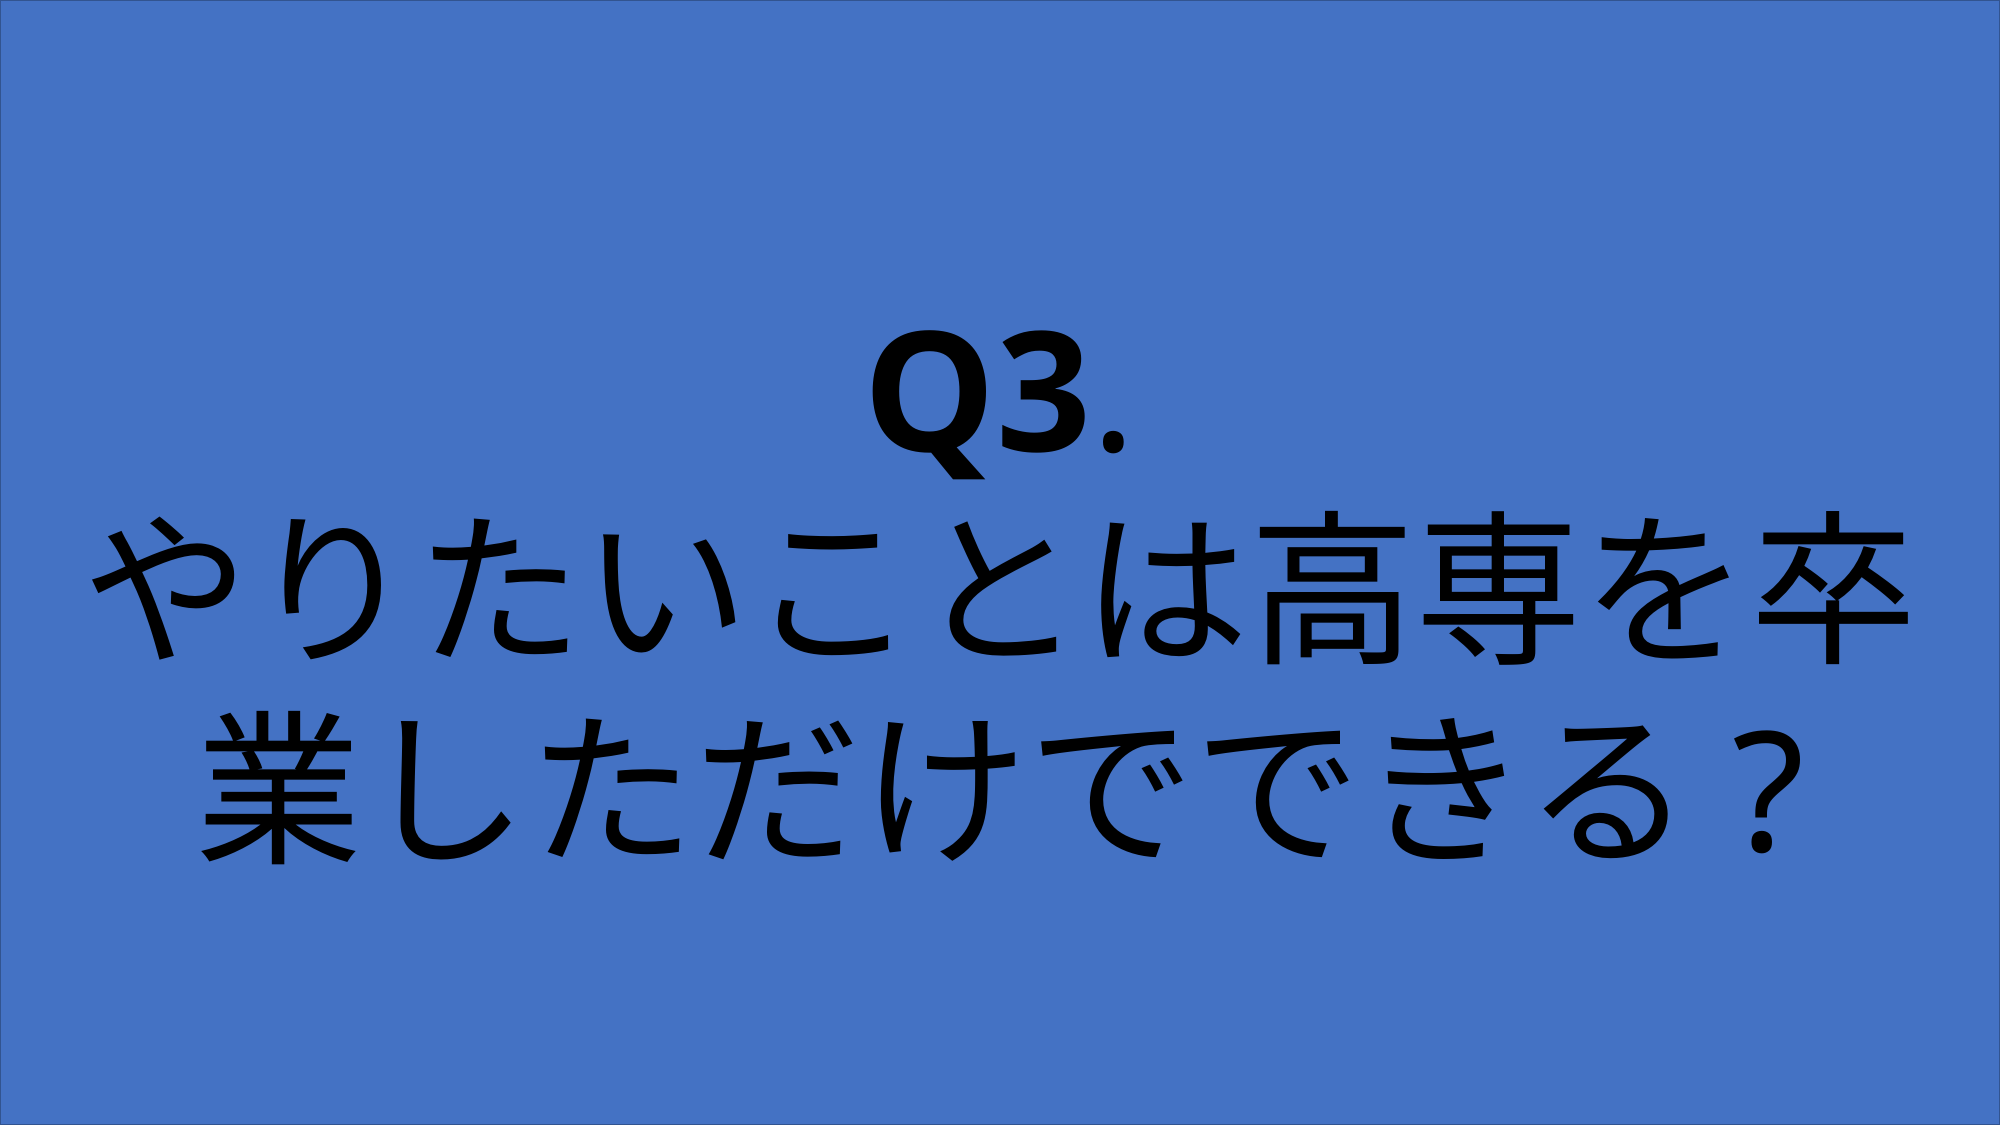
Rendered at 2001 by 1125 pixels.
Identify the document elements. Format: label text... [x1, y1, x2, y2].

text_box [0, 0, 2000, 1125]
text_box Q3. やりたいことは高専を卒業しただけでできる? [59, 277, 1940, 893]
